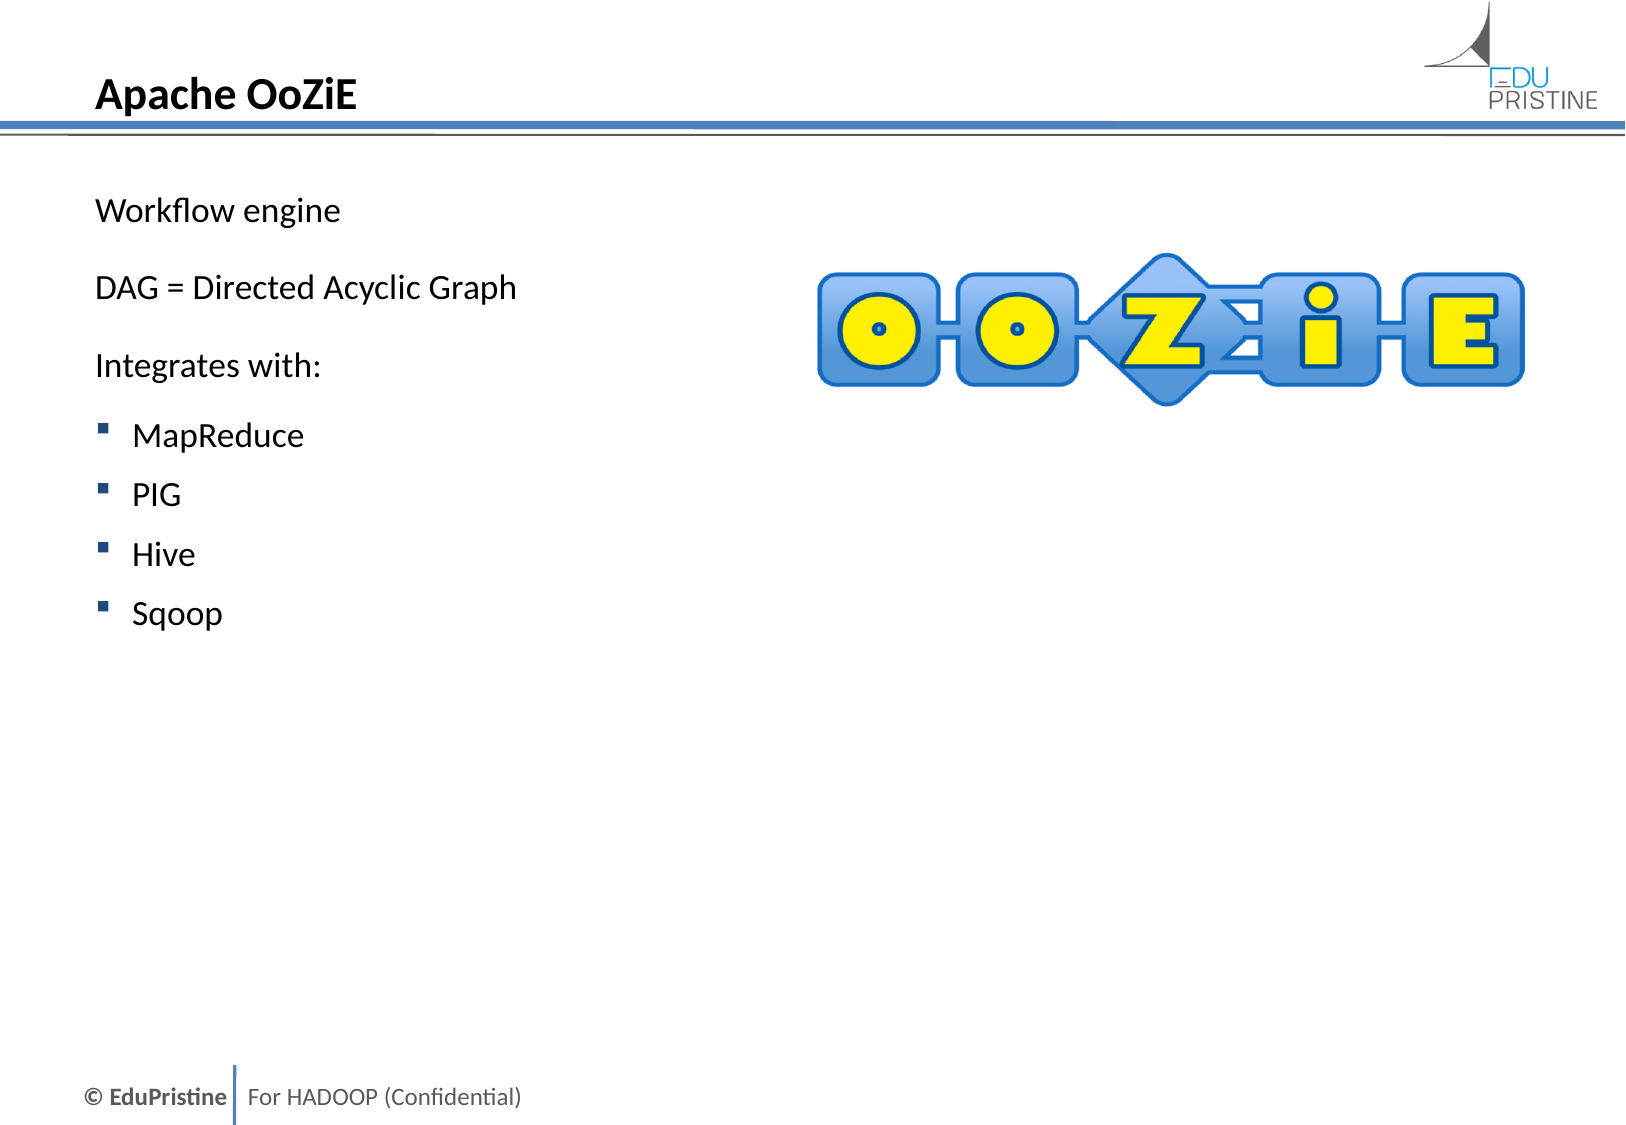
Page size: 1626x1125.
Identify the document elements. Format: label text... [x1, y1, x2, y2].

picture [1424, 1, 1597, 109]
title Apache OoZiE [87, 10, 1416, 126]
list Workflow engine DAG = Directed Acyclic Graph Integrates with: MapReduce PIG Hive Sqoop [87, 179, 799, 1007]
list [812, 249, 1531, 409]
